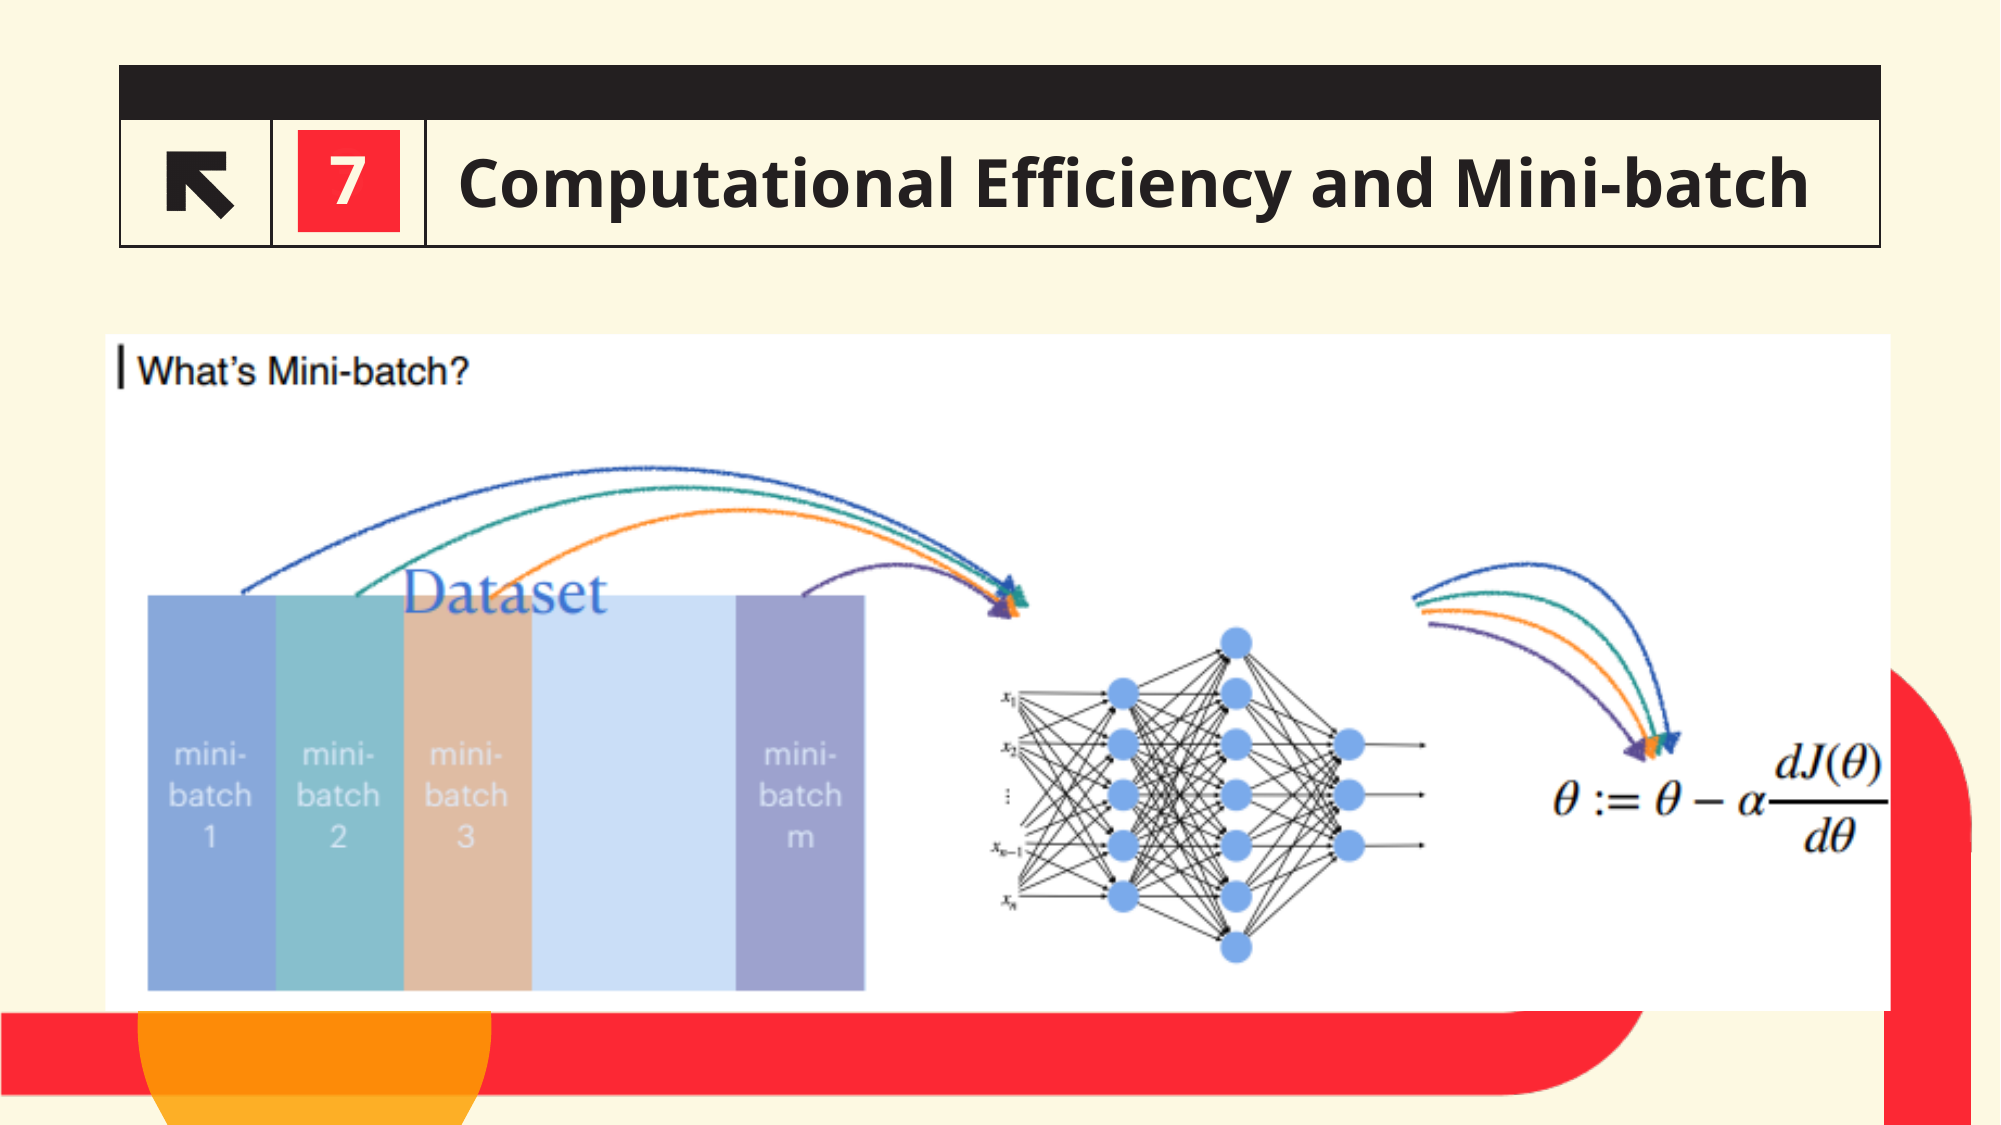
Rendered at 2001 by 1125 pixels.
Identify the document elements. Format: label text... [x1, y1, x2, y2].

picture [0, 333, 2001, 1125]
title Computational Efficiency and Mini-batch [442, 122, 1880, 250]
slide_number 7 [271, 132, 426, 235]
picture [121, 105, 271, 258]
